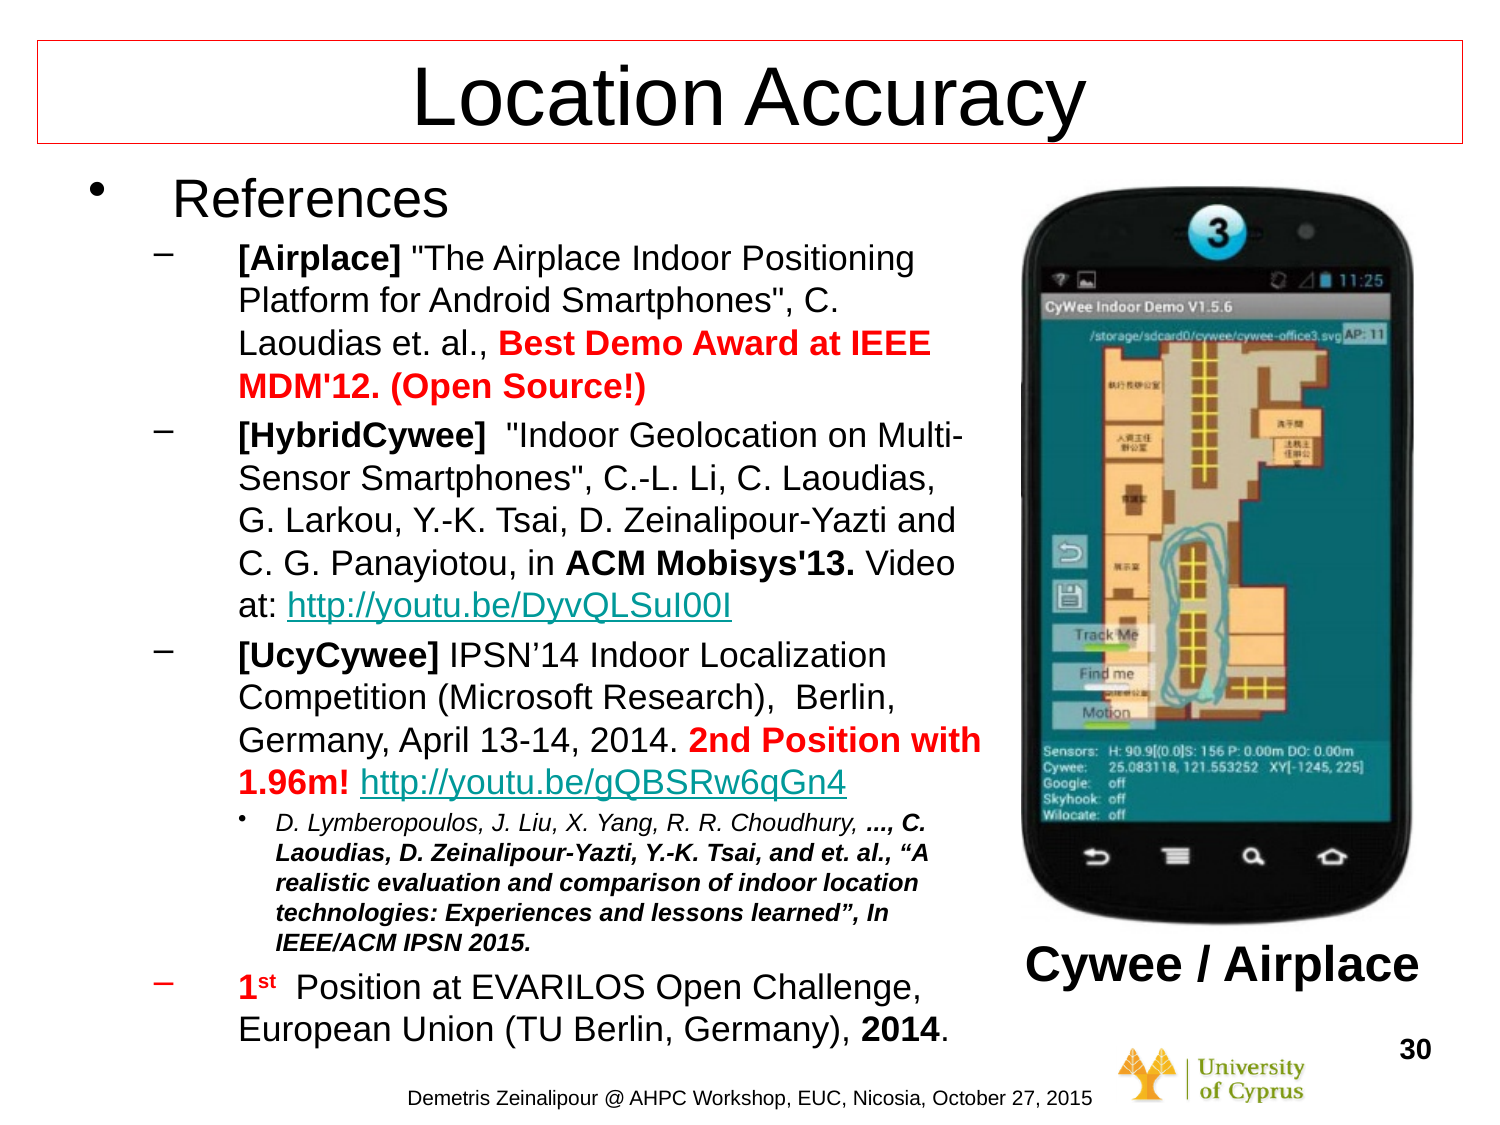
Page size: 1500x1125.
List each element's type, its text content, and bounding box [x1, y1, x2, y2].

picture [1021, 179, 1418, 948]
picture [1116, 1046, 1306, 1103]
text_box Location Accuracy [37, 40, 1463, 144]
text_box Cywee / Airplace [998, 923, 1447, 999]
list References [Airplace] "The Airplace Indoor Positioning Platform for Android Smartphones", C. Laoudias et. al., Best Demo Award at IEEE MDM'12. (Open Source!) [HybridCywee] "Indoor Geolocation on Multi-Sensor Smartphones", C.-L. Li, C. Laoudias, G. Larkou, Y.-K. Tsai, D. Zeinalipour-Yazti and C. G. Panayiotou, in ACM Mobisys'13. Video at: http://youtu.be/DyvQLSuI00I [UcyCywee] IPSN’14 Indoor Localization Competition (Microsoft Research), Berlin, Germany, April 13-14, 2014. 2nd Position with 1.96m! http://youtu.be/gQBSRw6qGn4 D. Lymberopoulos, J. Liu, X. Yang, R. R. Choudhury, ..., C. Laoudias, D. Zeinalipour-Yazti, Y.-K. Tsai, and et. al., “A realistic evaluation and comparison of indoor location technologies: Experiences and lessons learned”, In IEEE/ACM IPSN 2015. 1st Position at EVARILOS Open Challenge, European Union (TU Berlin, Germany), 2014. [72, 155, 999, 1059]
